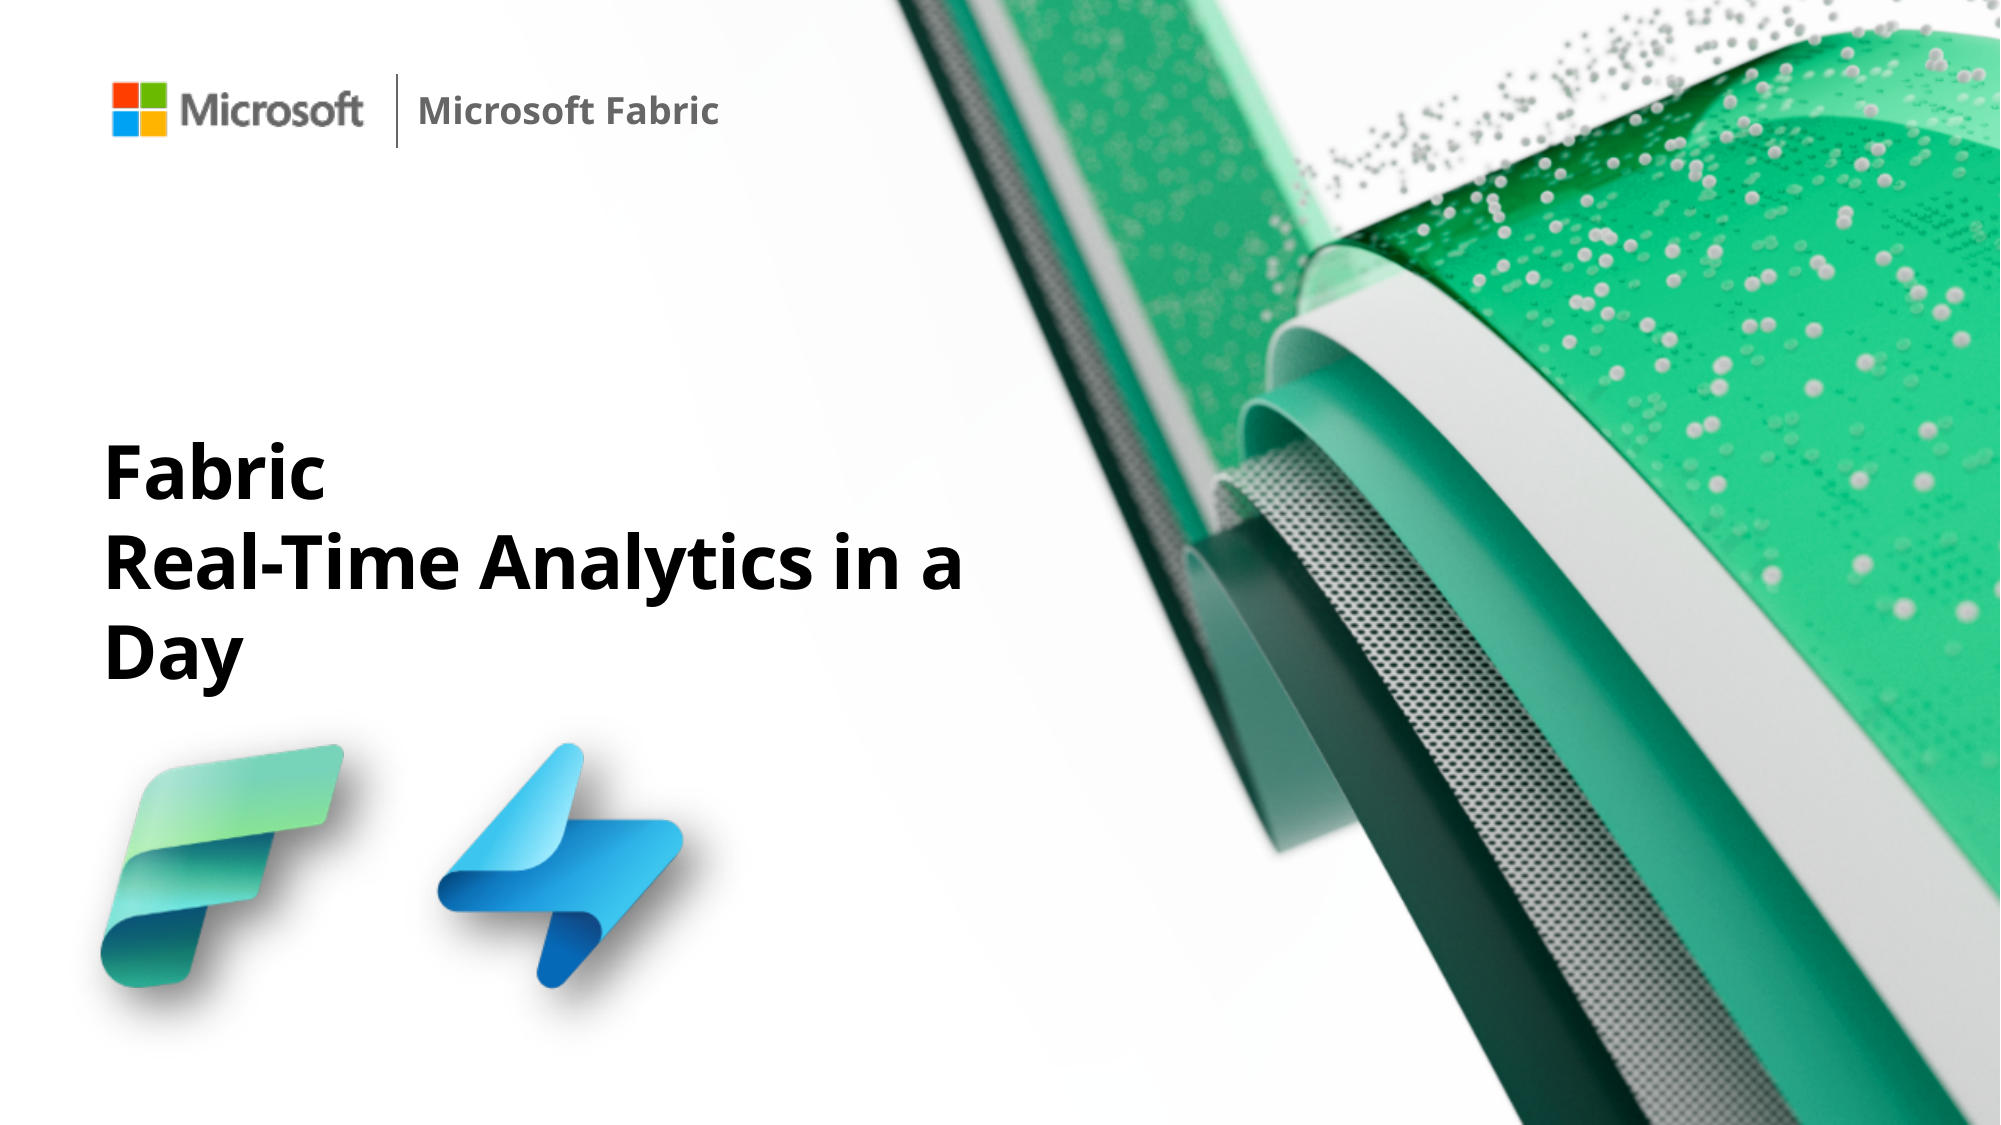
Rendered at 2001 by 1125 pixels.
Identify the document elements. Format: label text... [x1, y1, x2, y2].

picture [0, 0, 2000, 1125]
title Fabric Real-Time Analytics in a Day [102, 424, 1055, 658]
